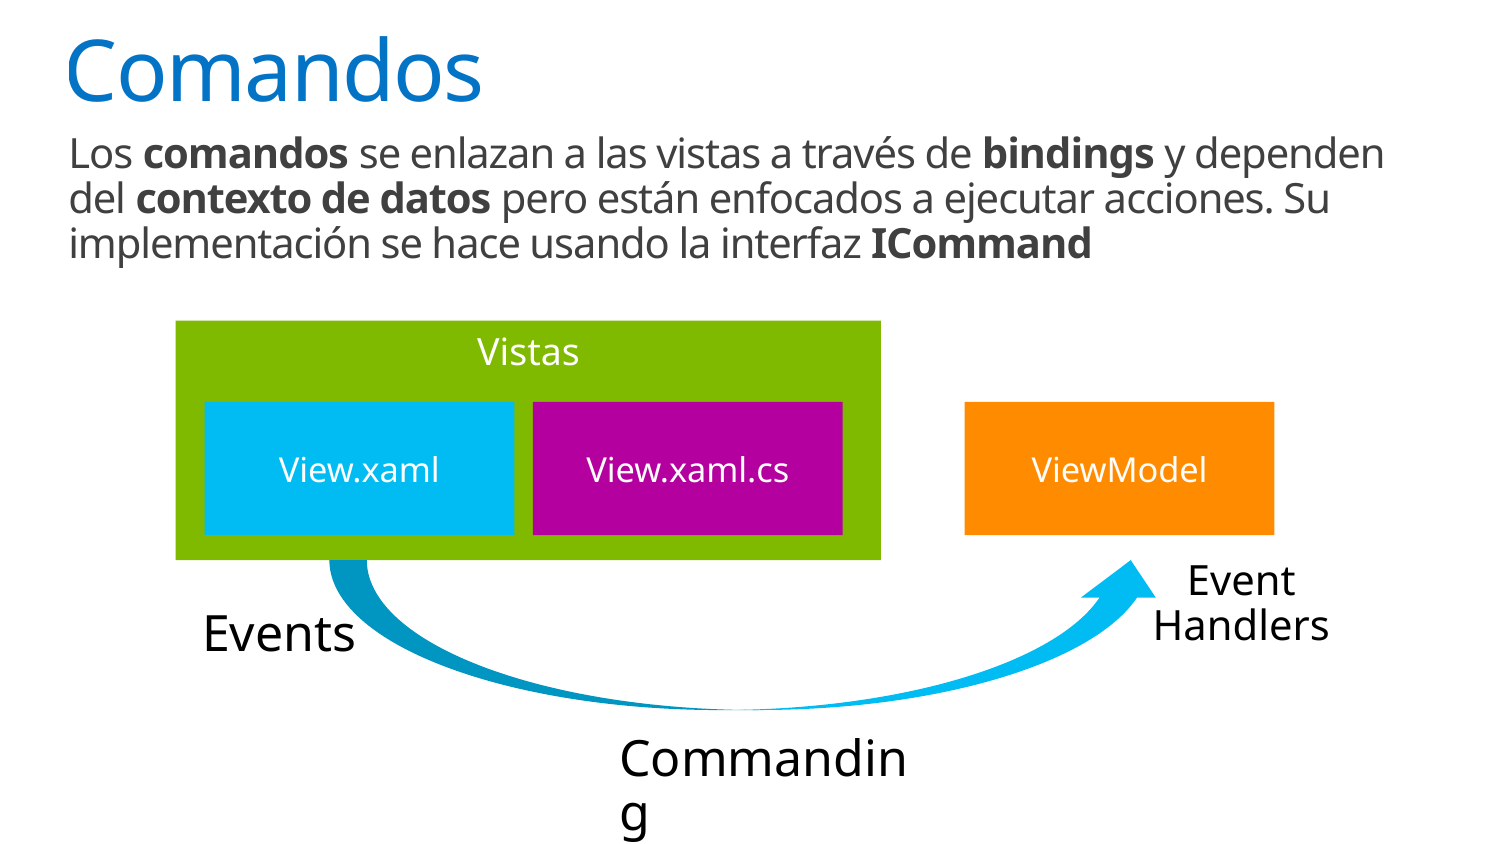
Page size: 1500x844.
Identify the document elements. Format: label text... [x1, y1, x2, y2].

list Los comandos se enlazan a las vistas a través de bindings y dependen del contexto de datos pero están enfocados a ejecutar acciones. Su implementación se hace usando la interfaz ICommand [68, 132, 1392, 221]
title Comandos [63, 28, 1436, 122]
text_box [175, 320, 1347, 791]
